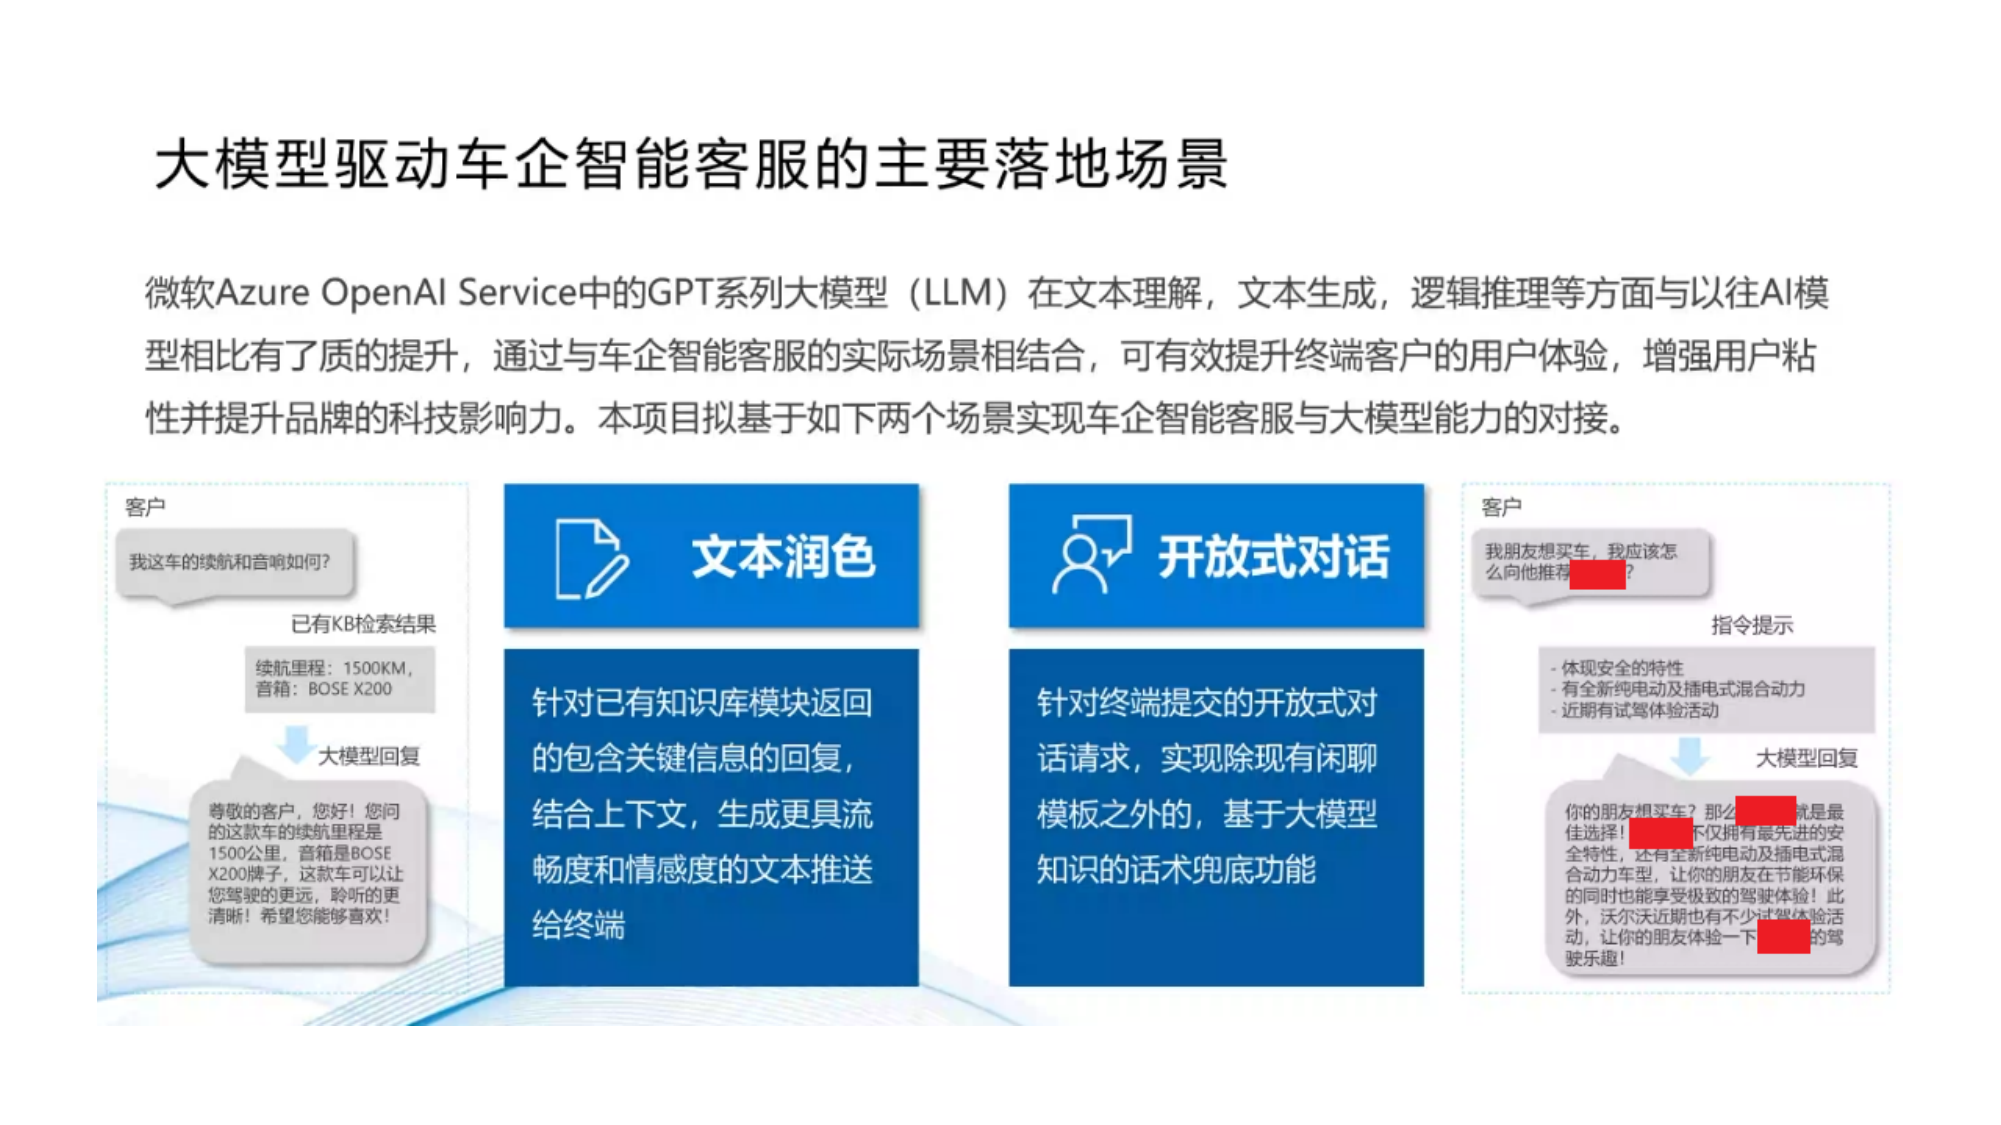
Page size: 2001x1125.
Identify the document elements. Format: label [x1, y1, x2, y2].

picture [97, 98, 1903, 1027]
